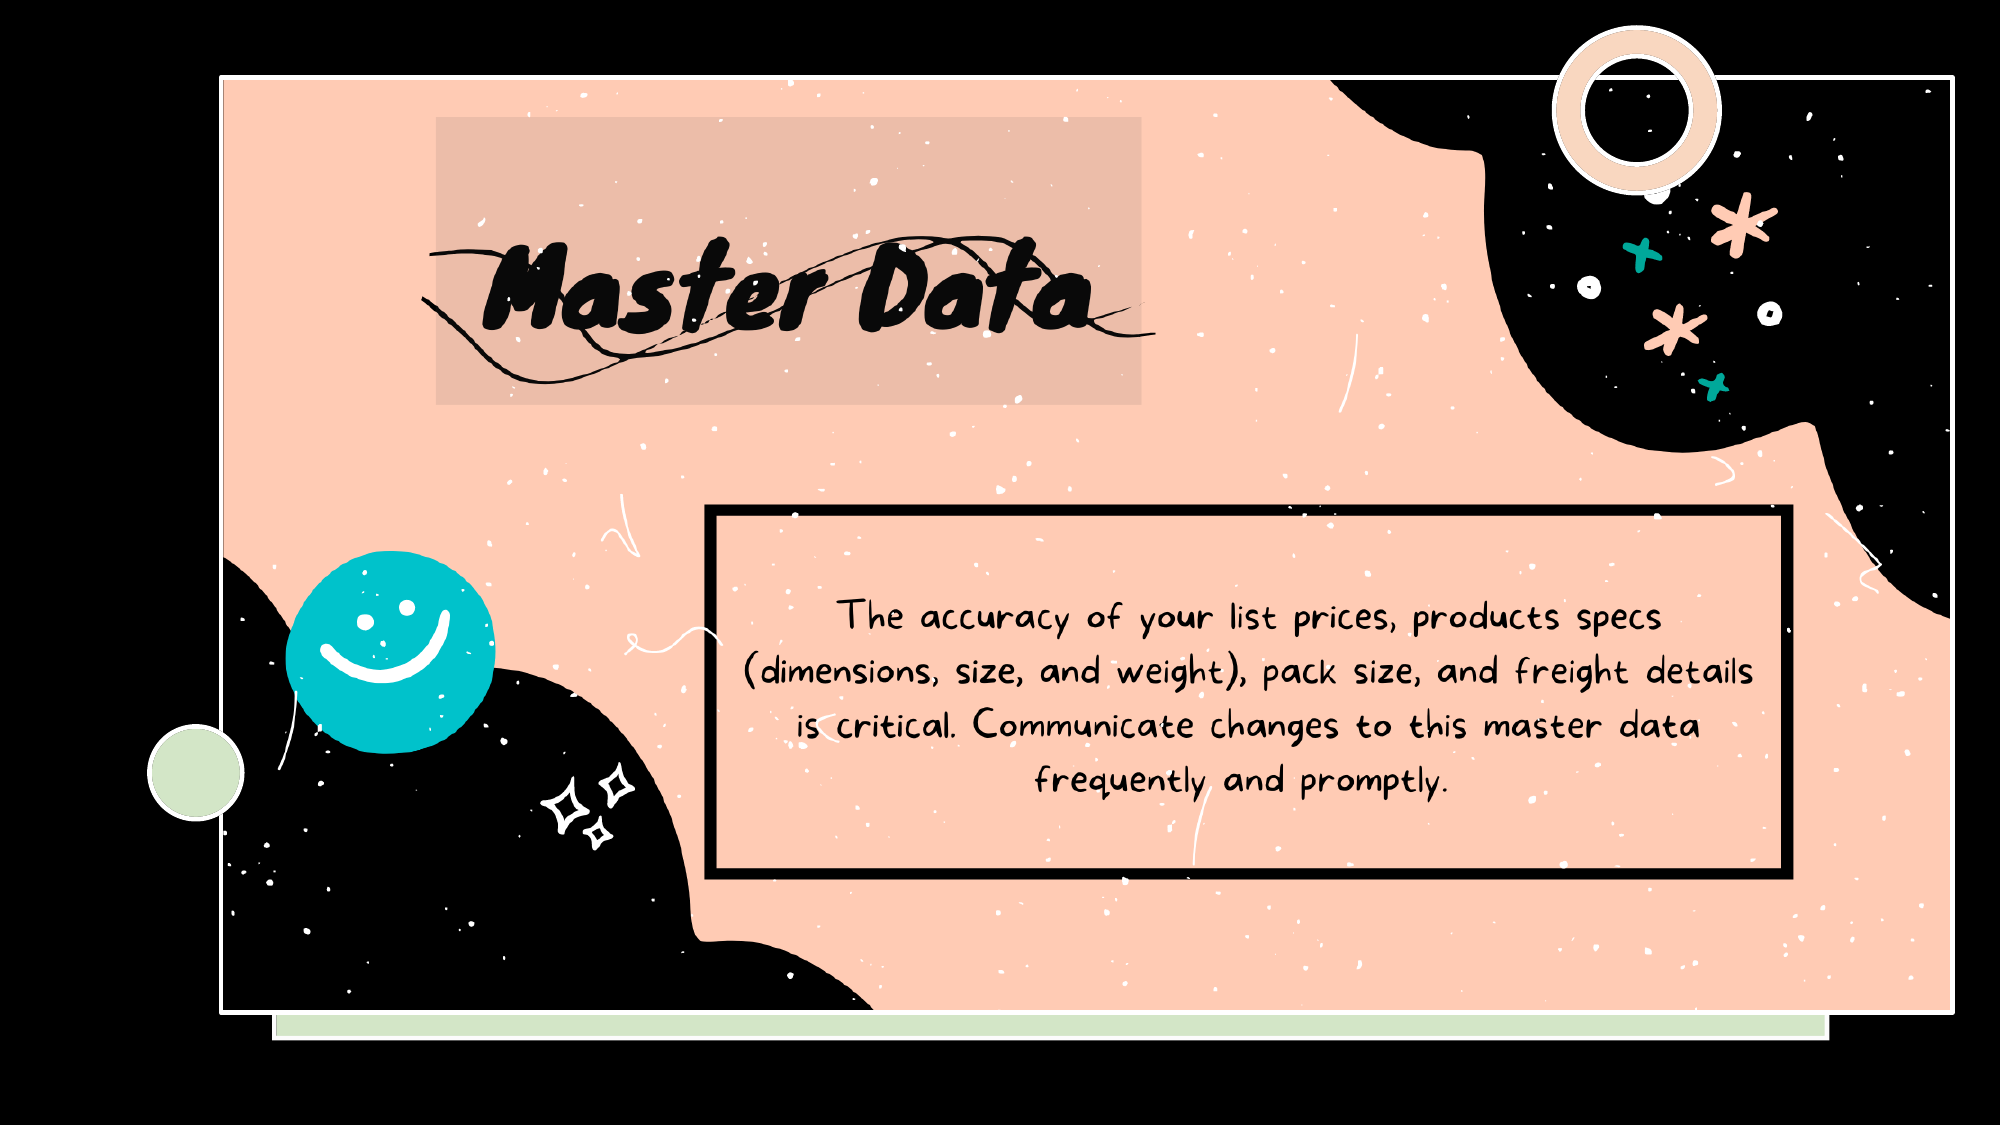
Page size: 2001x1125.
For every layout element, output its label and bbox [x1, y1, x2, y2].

text_box [148, 725, 223, 821]
picture [223, 79, 1950, 1011]
text_box [273, 1015, 1828, 1039]
text_box [0, 0, 2000, 1125]
text_box [1559, 26, 1715, 79]
